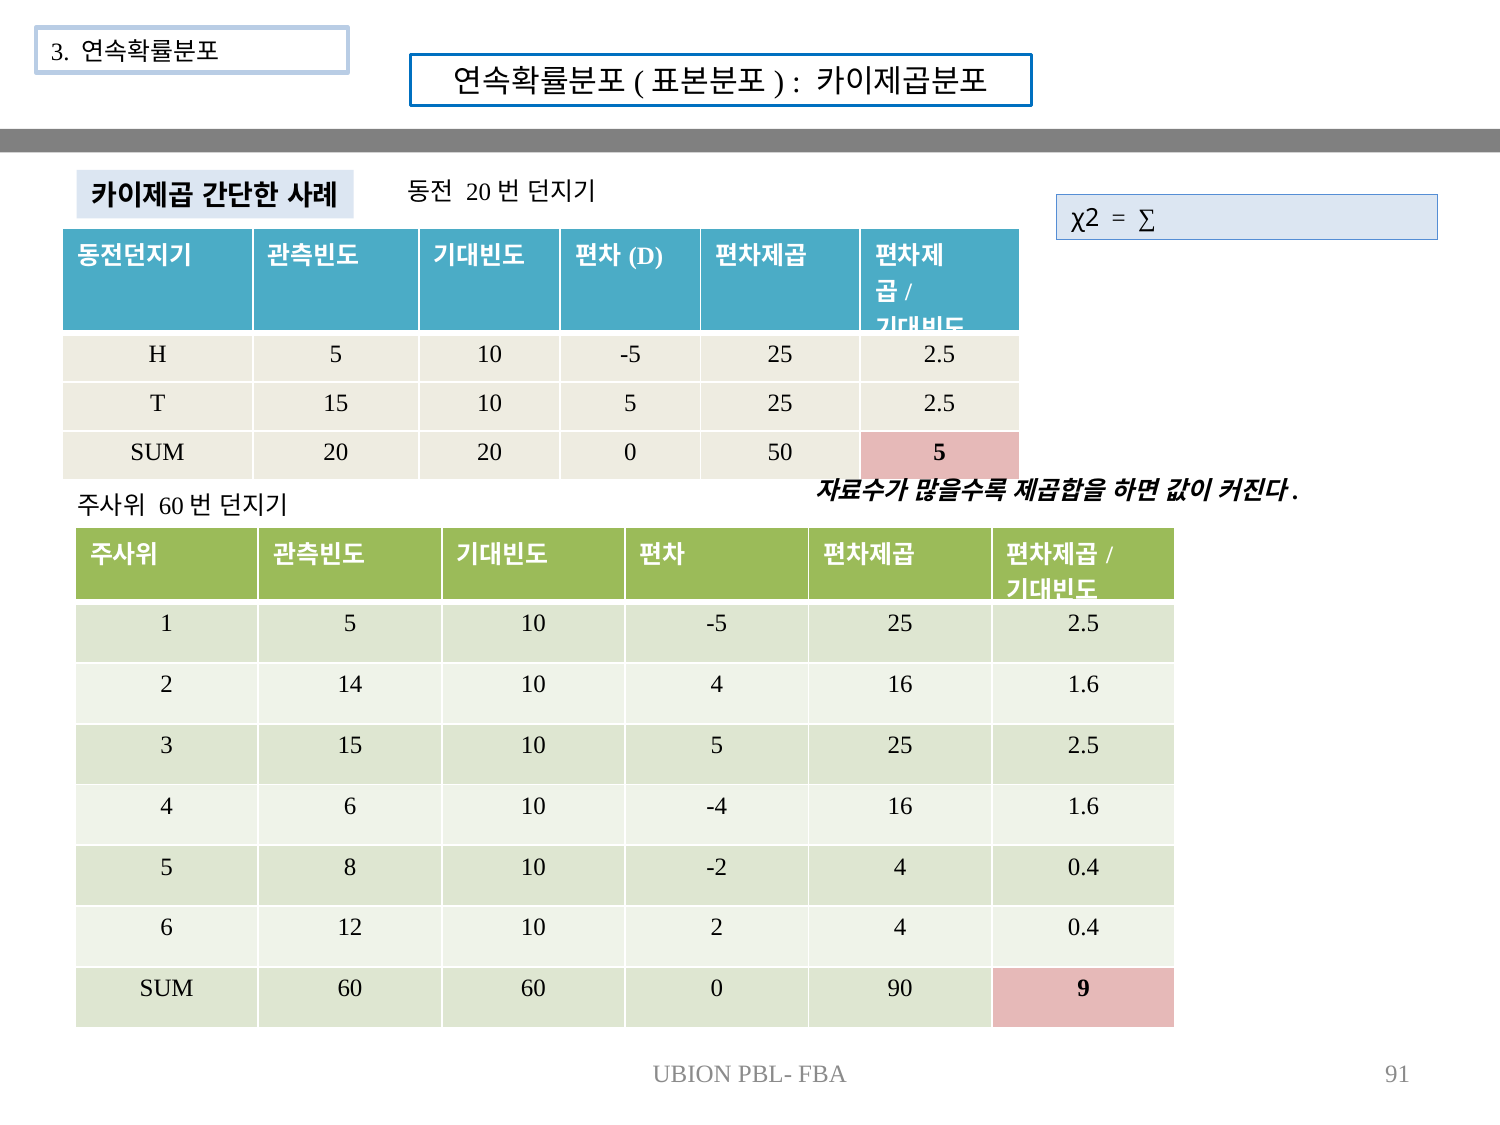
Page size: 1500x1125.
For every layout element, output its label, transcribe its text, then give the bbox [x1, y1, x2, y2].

table_cell 1.6 [993, 785, 1174, 844]
table_cell 2 [626, 907, 808, 966]
table_cell T [63, 383, 252, 430]
table_header 동전던지기 [63, 229, 252, 330]
table_cell 0 [626, 968, 808, 1027]
table_header 편차제곱 [701, 229, 859, 330]
table_header 주사위 [76, 528, 257, 599]
table_cell 16 [809, 785, 991, 844]
table_cell 10 [443, 907, 624, 966]
table_cell 10 [420, 383, 559, 430]
table_cell 9 [993, 968, 1174, 1027]
table_cell 10 [443, 785, 624, 844]
table_cell H [63, 336, 252, 381]
table_cell 1.6 [993, 664, 1174, 723]
table_cell 25 [701, 383, 859, 430]
table_cell 60 [259, 968, 441, 1027]
table_cell 10 [443, 725, 624, 784]
table_cell 20 [254, 432, 418, 479]
table_cell 5 [861, 432, 1019, 466]
table_cell 90 [809, 968, 991, 1027]
table_cell 25 [701, 336, 859, 381]
table_cell 8 [259, 846, 441, 905]
text_box 동전 20번 던지기 [392, 168, 721, 213]
table_cell 4 [626, 664, 808, 723]
table_cell 2.5 [861, 336, 1019, 381]
table_cell 0.4 [993, 907, 1174, 966]
table_header 편차 [626, 528, 808, 599]
table_cell 6 [259, 785, 441, 844]
table_cell -5 [561, 336, 700, 381]
table_cell SUM [63, 432, 252, 479]
table_cell 10 [443, 664, 624, 723]
text_box 카이제곱 간단한 사례 [76, 169, 354, 219]
table_header 관측빈도 [259, 528, 441, 599]
table_header 기대빈도 [420, 229, 559, 330]
table_cell 16 [809, 664, 991, 723]
table_cell SUM [76, 968, 257, 1027]
table_cell 2.5 [861, 383, 1019, 430]
table_cell 1 [76, 605, 257, 662]
footer UBION PBL- FBA [512, 1042, 988, 1103]
table_cell 10 [443, 605, 624, 662]
table_header 편차제곱 [809, 528, 991, 599]
table_cell 5 [626, 725, 808, 784]
table_cell 15 [259, 725, 441, 784]
table_cell 0 [561, 432, 700, 479]
table_cell 10 [443, 846, 624, 905]
table_cell 4 [809, 907, 991, 966]
table_cell 4 [76, 785, 257, 844]
text_box 자료수가 많을수록 제곱합을 하면 값이 커진다. [800, 466, 1500, 512]
table_cell 5 [76, 846, 257, 905]
text_box [0, 128, 1500, 153]
table_cell 50 [701, 432, 859, 479]
slide_number 91 [1074, 1042, 1425, 1103]
text_box 3. 연속확률분포 [36, 27, 348, 73]
table_header 편차제곱/ 기대빈도 [993, 528, 1174, 599]
table_header 편차제곱/기대빈도 [861, 229, 1019, 330]
table_cell 2 [76, 664, 257, 723]
table_cell 15 [254, 383, 418, 430]
table_header 기대빈도 [443, 528, 624, 599]
table_cell 6 [76, 907, 257, 966]
table_cell 5 [254, 336, 418, 381]
table_cell 12 [259, 907, 441, 966]
table_cell 4 [809, 846, 991, 905]
table_cell -4 [626, 785, 808, 844]
table_cell 0.4 [993, 846, 1174, 905]
table_cell 60 [443, 968, 624, 1027]
table_cell 25 [809, 605, 991, 662]
table_cell 25 [809, 725, 991, 784]
table_cell 14 [259, 664, 441, 723]
text_box 주사위 60번 던지기 [62, 481, 390, 527]
table_cell -5 [626, 605, 808, 662]
table_cell 2.5 [993, 725, 1174, 784]
table_cell 10 [420, 336, 559, 381]
table_cell -2 [626, 846, 808, 905]
table_header 관측빈도 [254, 229, 418, 330]
table_cell 3 [76, 725, 257, 784]
table_cell 5 [259, 605, 441, 662]
table_header 편차(D) [561, 229, 700, 330]
table_cell 5 [561, 383, 700, 430]
table_cell 2.5 [993, 605, 1174, 662]
table_cell 20 [420, 432, 559, 479]
text_box 연속확률분포(표본분포) : 카이제곱분포 [410, 54, 1032, 106]
